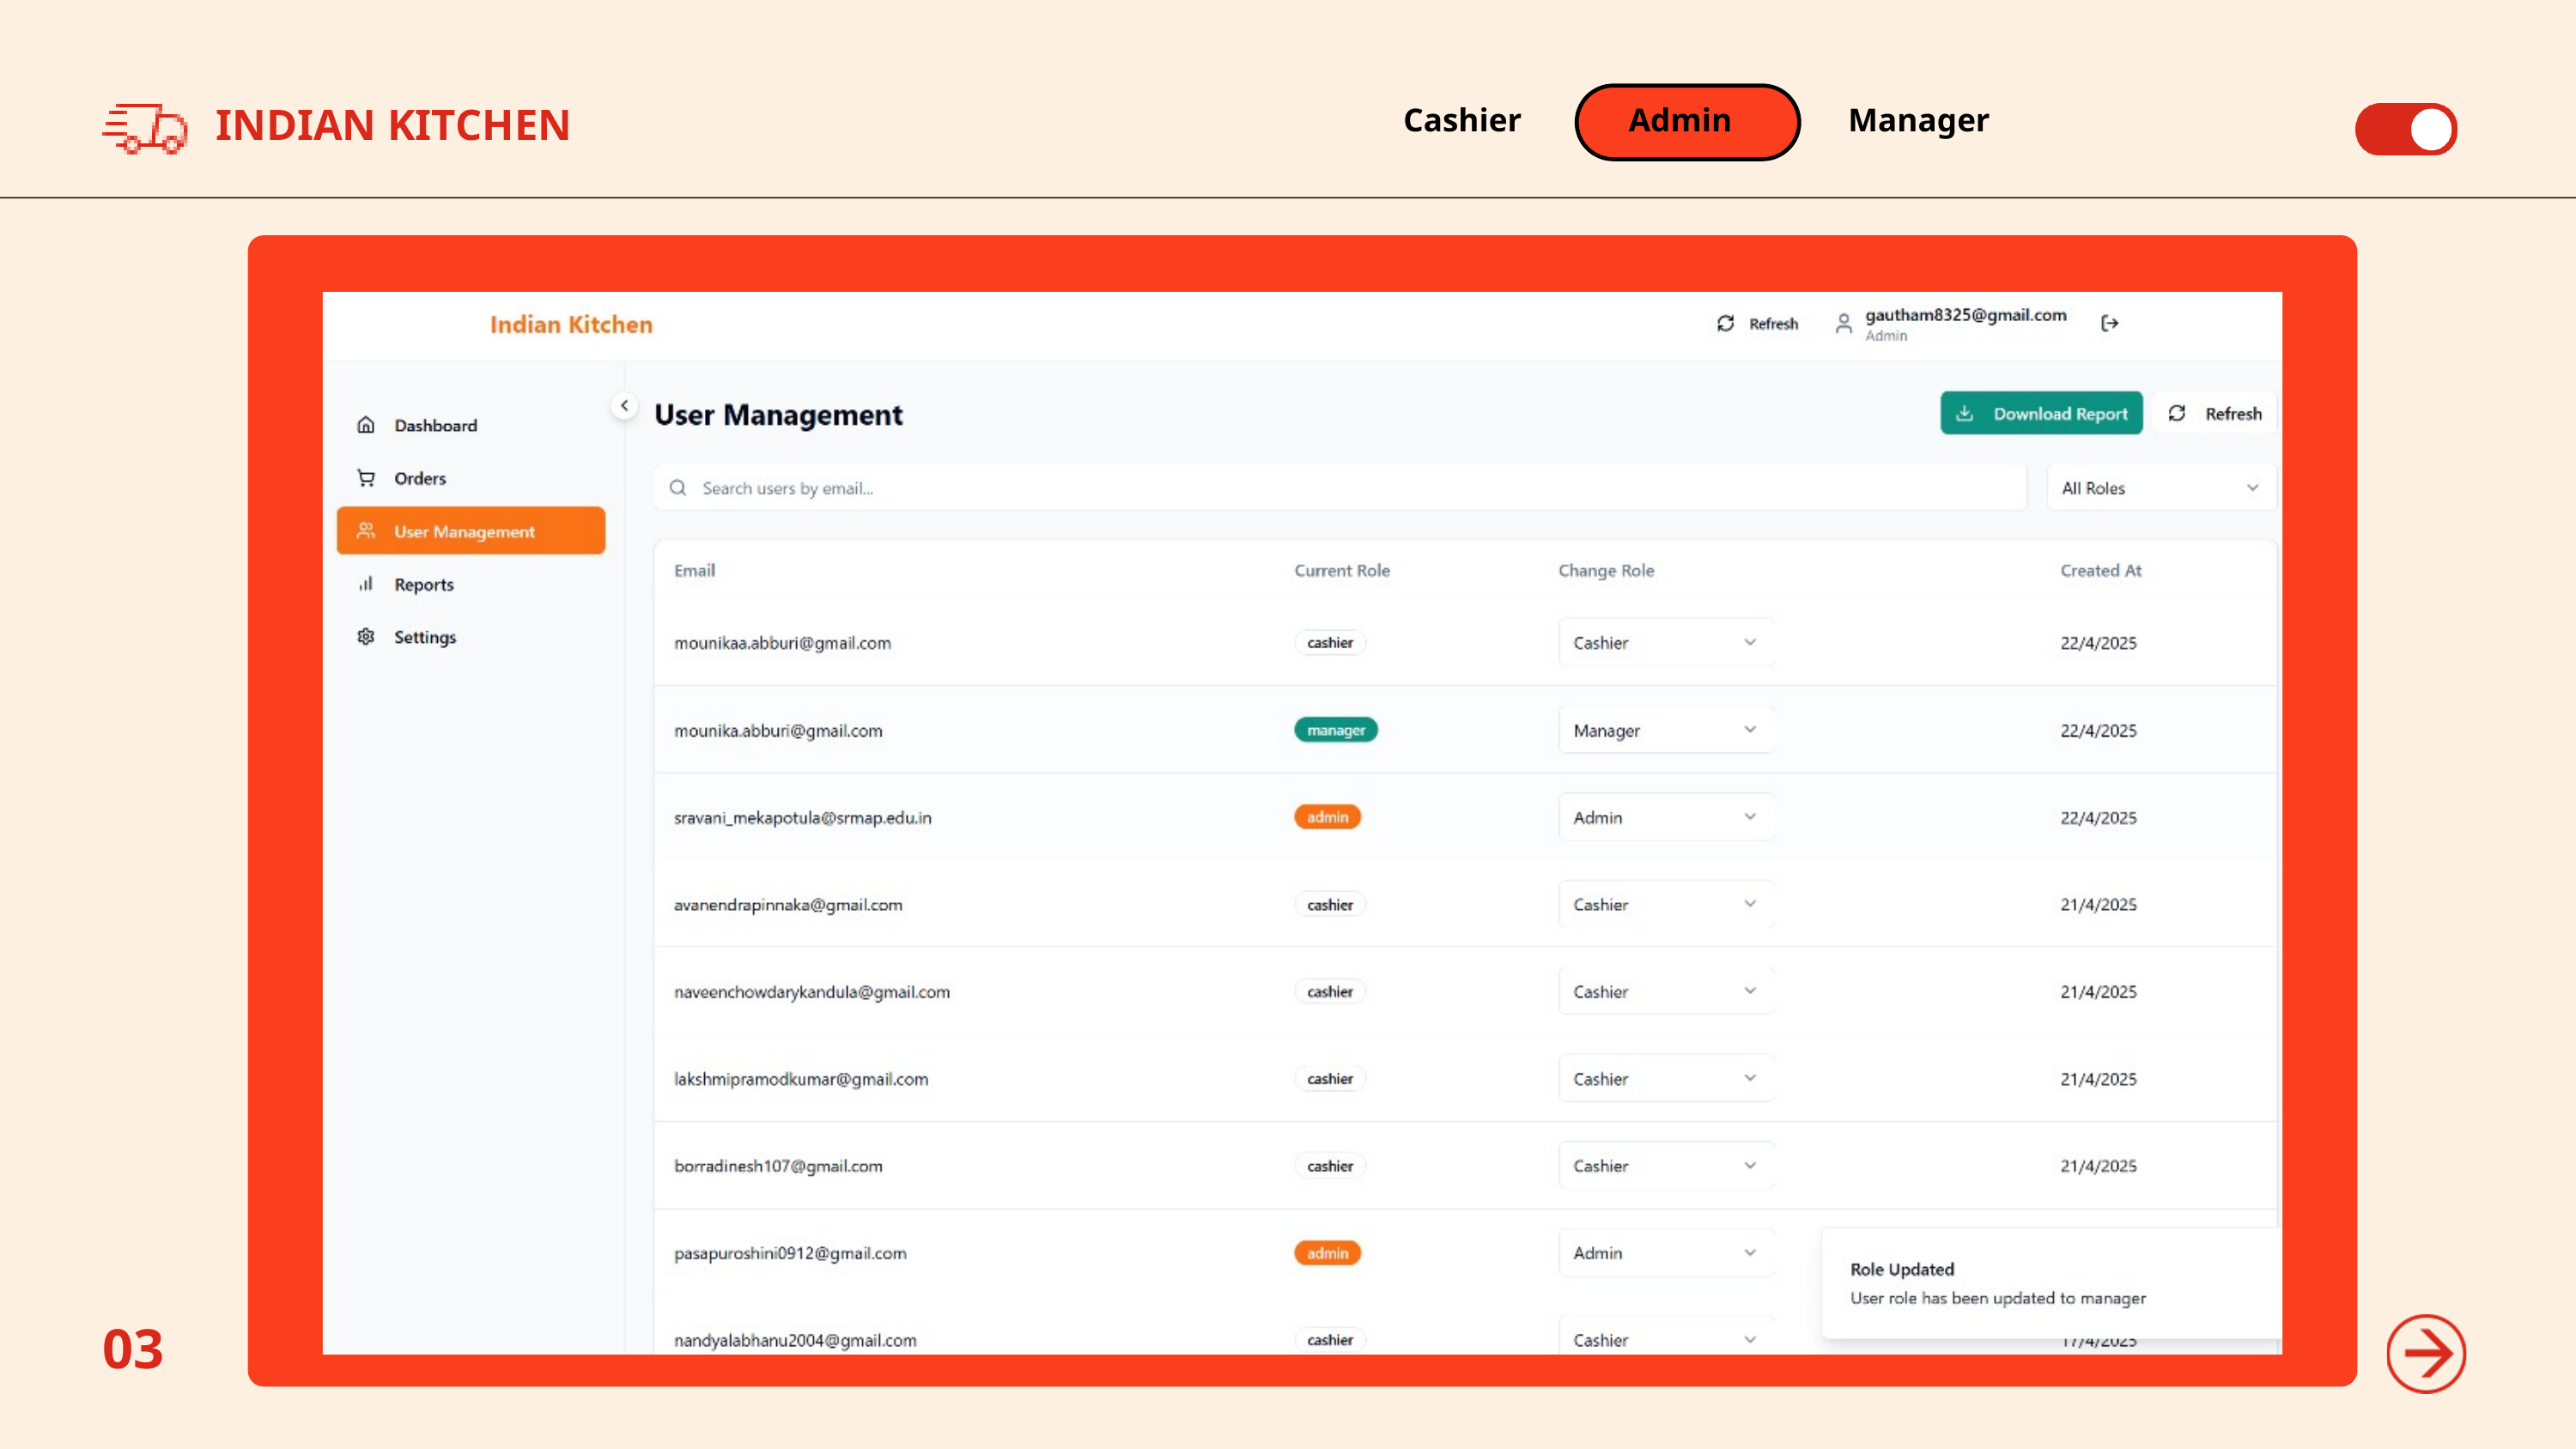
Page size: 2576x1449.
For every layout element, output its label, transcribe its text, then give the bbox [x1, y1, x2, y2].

text_box 03 [102, 1320, 188, 1380]
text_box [1576, 85, 1800, 160]
text_box [2386, 1314, 2467, 1394]
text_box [249, 237, 2356, 1385]
text_box Cashier [1403, 103, 1571, 138]
text_box [102, 104, 188, 155]
text_box INDIAN KITCHEN [216, 103, 626, 149]
text_box Manager [1848, 103, 2117, 138]
text_box [2354, 103, 2458, 155]
